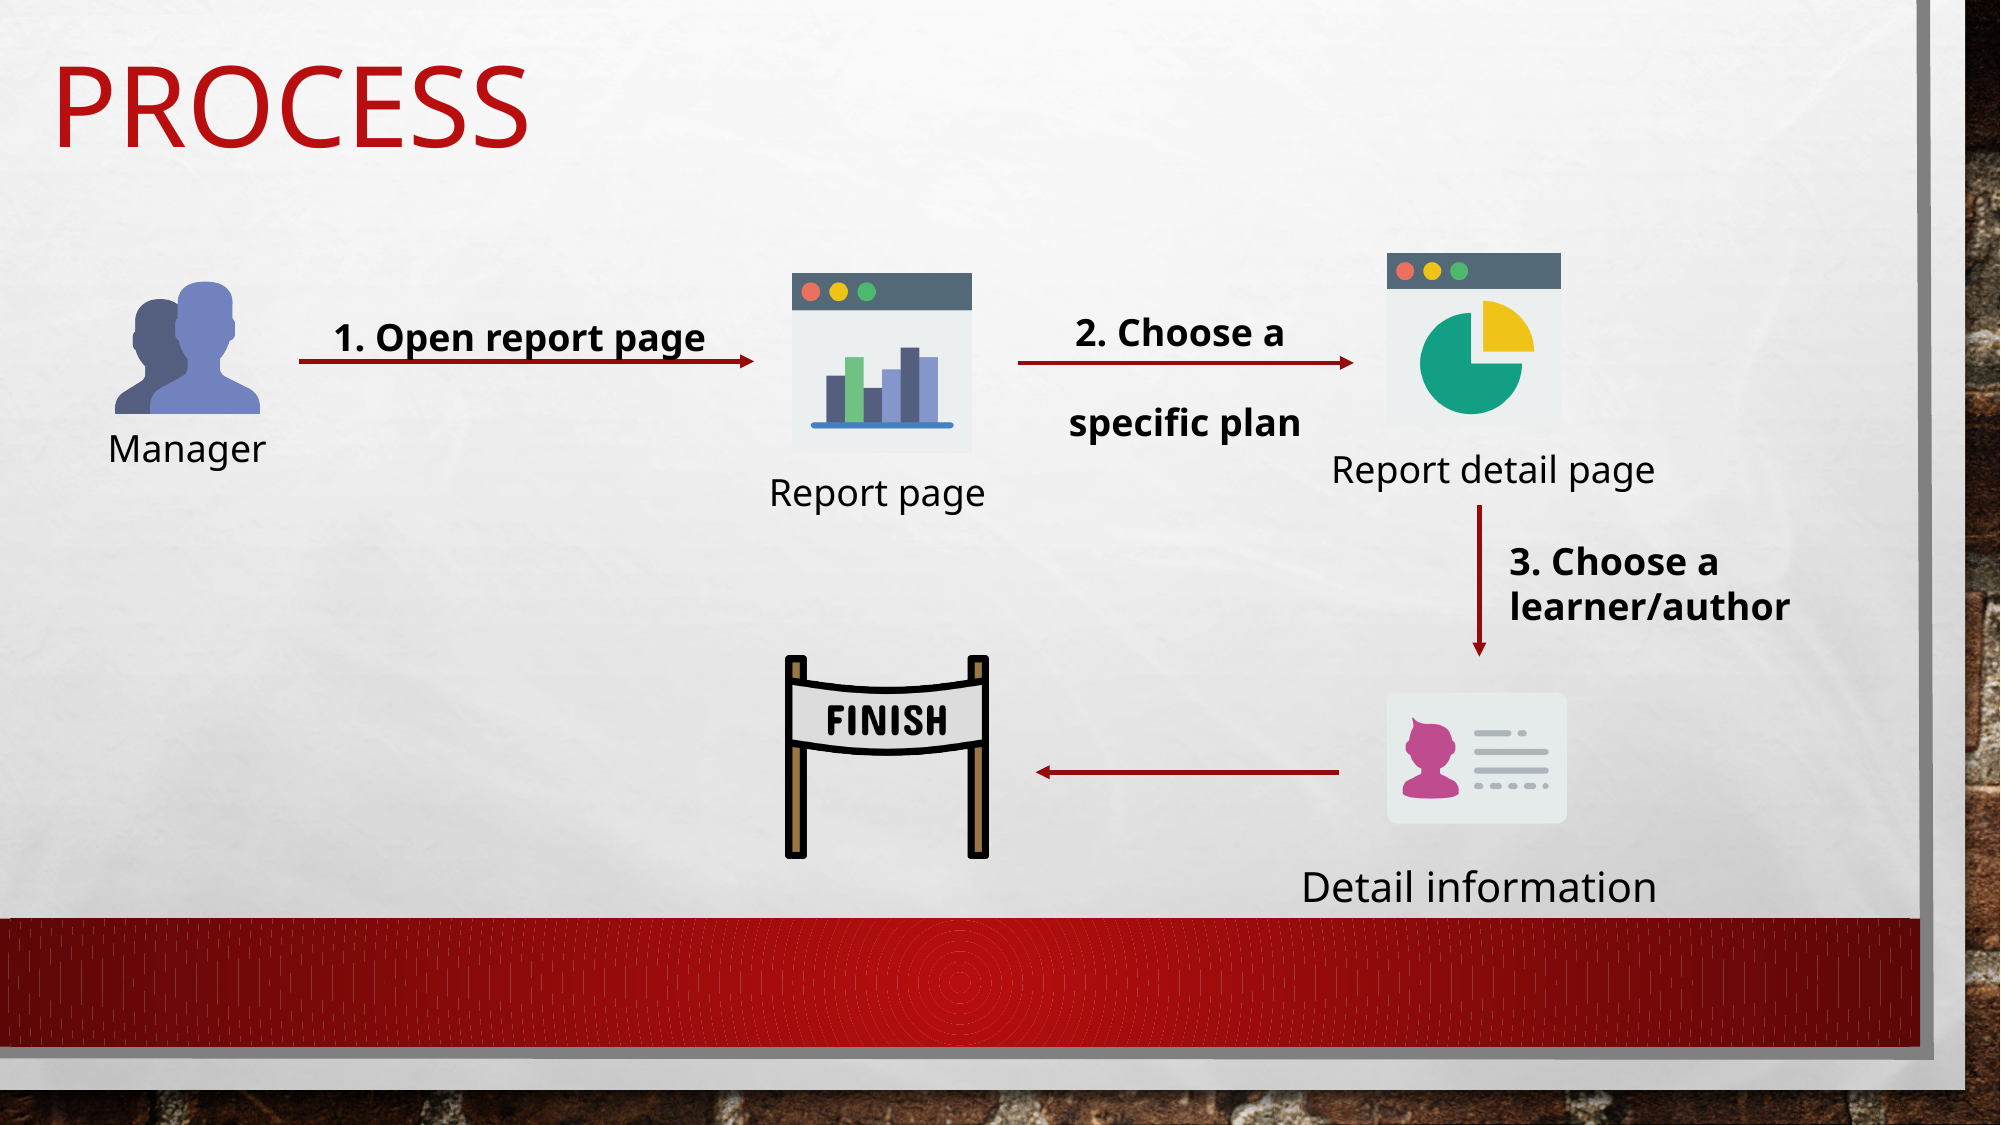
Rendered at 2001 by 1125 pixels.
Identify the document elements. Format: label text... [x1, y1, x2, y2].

picture [1387, 253, 1561, 427]
text_box Detail information [1267, 853, 1692, 918]
text_box 1. Open report page [318, 261, 882, 367]
picture [1387, 668, 1567, 848]
text_box 2. Choose a specific plan [975, 256, 1396, 451]
picture [114, 274, 260, 420]
text_box Manager [92, 418, 282, 478]
picture [792, 273, 972, 453]
picture [0, 0, 2000, 1125]
text_box Report page [754, 461, 1119, 522]
text_box Report detail page [1316, 438, 1671, 499]
text_box 3. Choose a learner/author [1494, 531, 1986, 636]
picture [785, 655, 989, 859]
title PROCESS [34, 16, 1740, 206]
